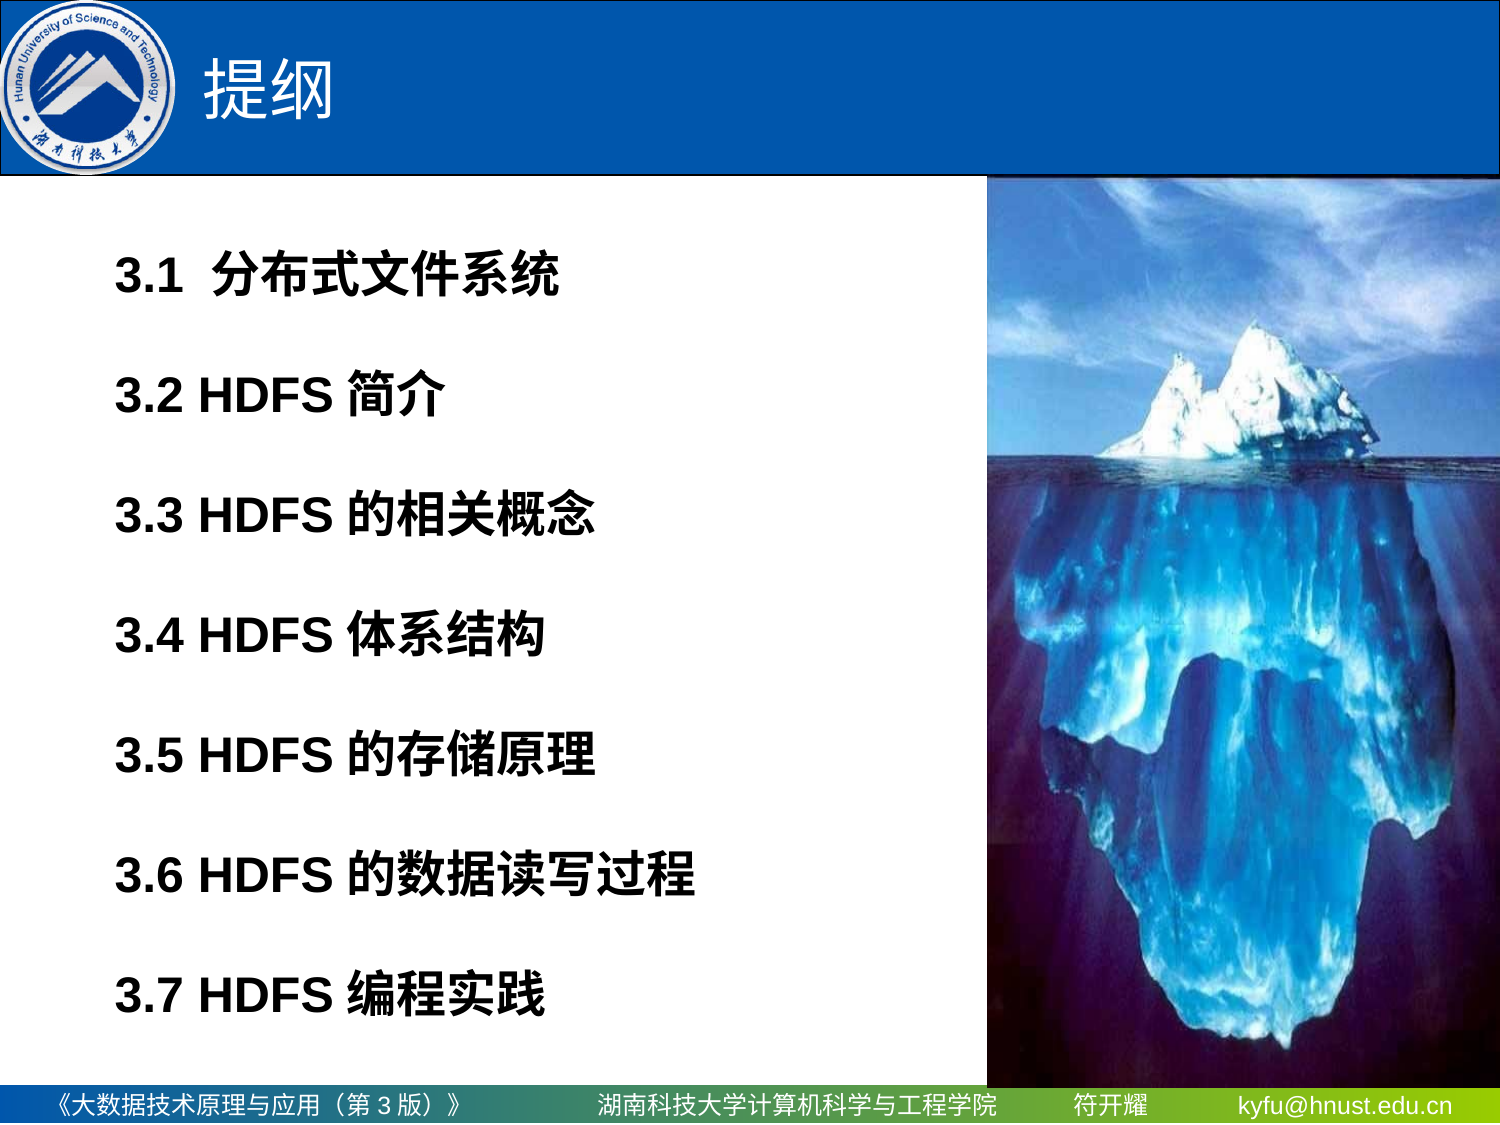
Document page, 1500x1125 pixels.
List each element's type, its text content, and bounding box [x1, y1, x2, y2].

title 提纲 [187, 12, 1500, 163]
text_box 3.1 分布式文件系统 3.2 HDFS简介 3.3 HDFS的相关概念 3.4 HDFS体系结构 3.5 HDFS的存储原理 3.6 HDFS的数据读写过程 3.7 HDFS编程实践 [99, 174, 938, 1030]
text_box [987, 174, 1500, 1088]
picture [0, 0, 176, 175]
